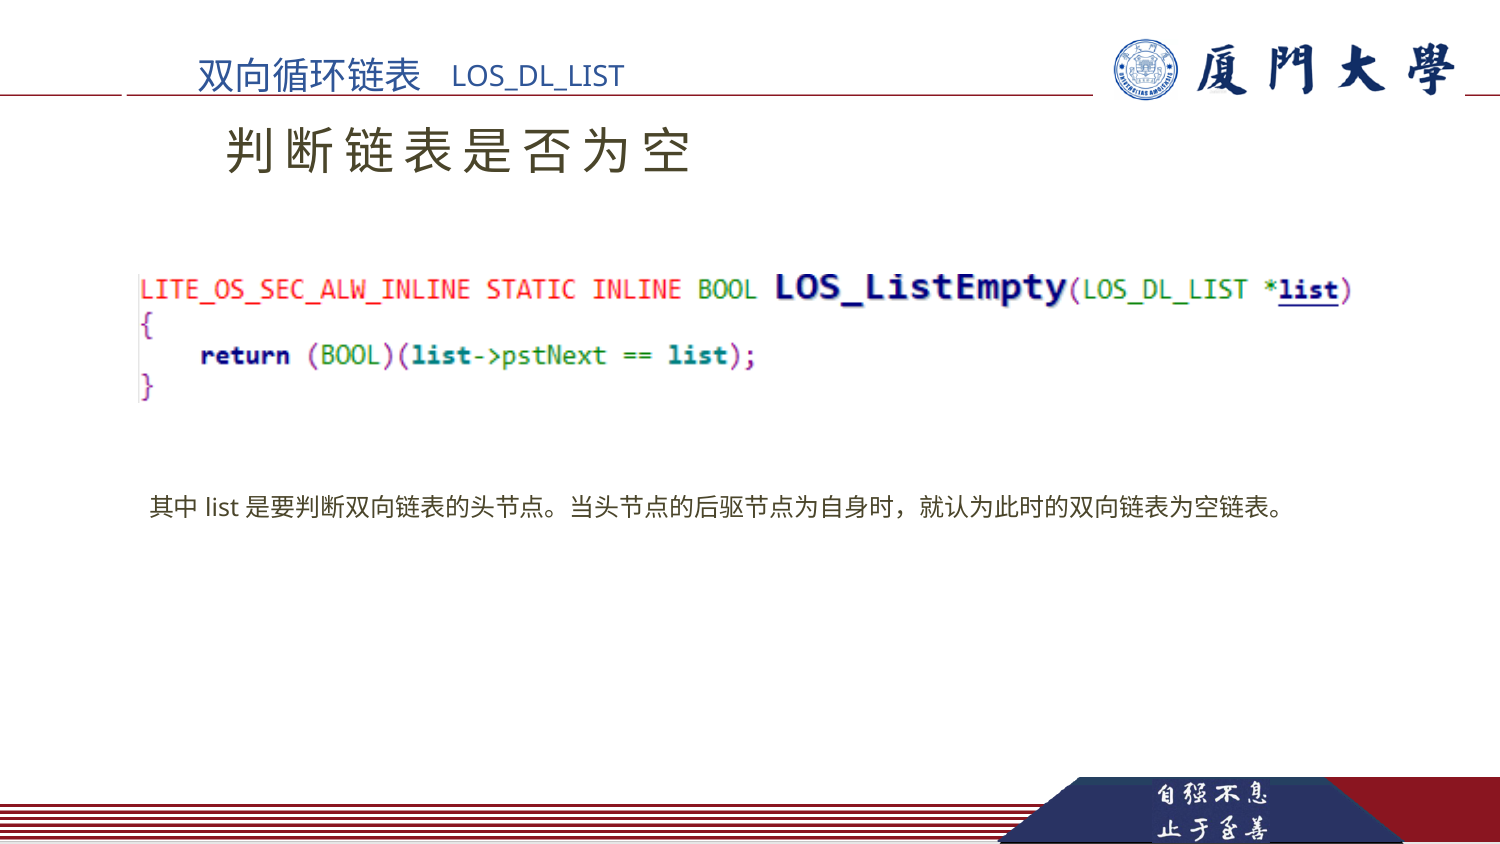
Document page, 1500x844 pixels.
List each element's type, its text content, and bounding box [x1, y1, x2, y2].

picture [0, 0, 1500, 844]
text_box 1 [92, 31, 156, 117]
text_box LOS_DL_LIST [440, 51, 636, 98]
text_box 判断链表是否为空 [214, 114, 1015, 186]
text_box 其中list是要判断双向链表的头节点。当头节点的后驱节点为自身时，就认为此时的双向链表为空链表。 [138, 477, 1362, 528]
text_box 双向循环链表 [186, 46, 434, 103]
